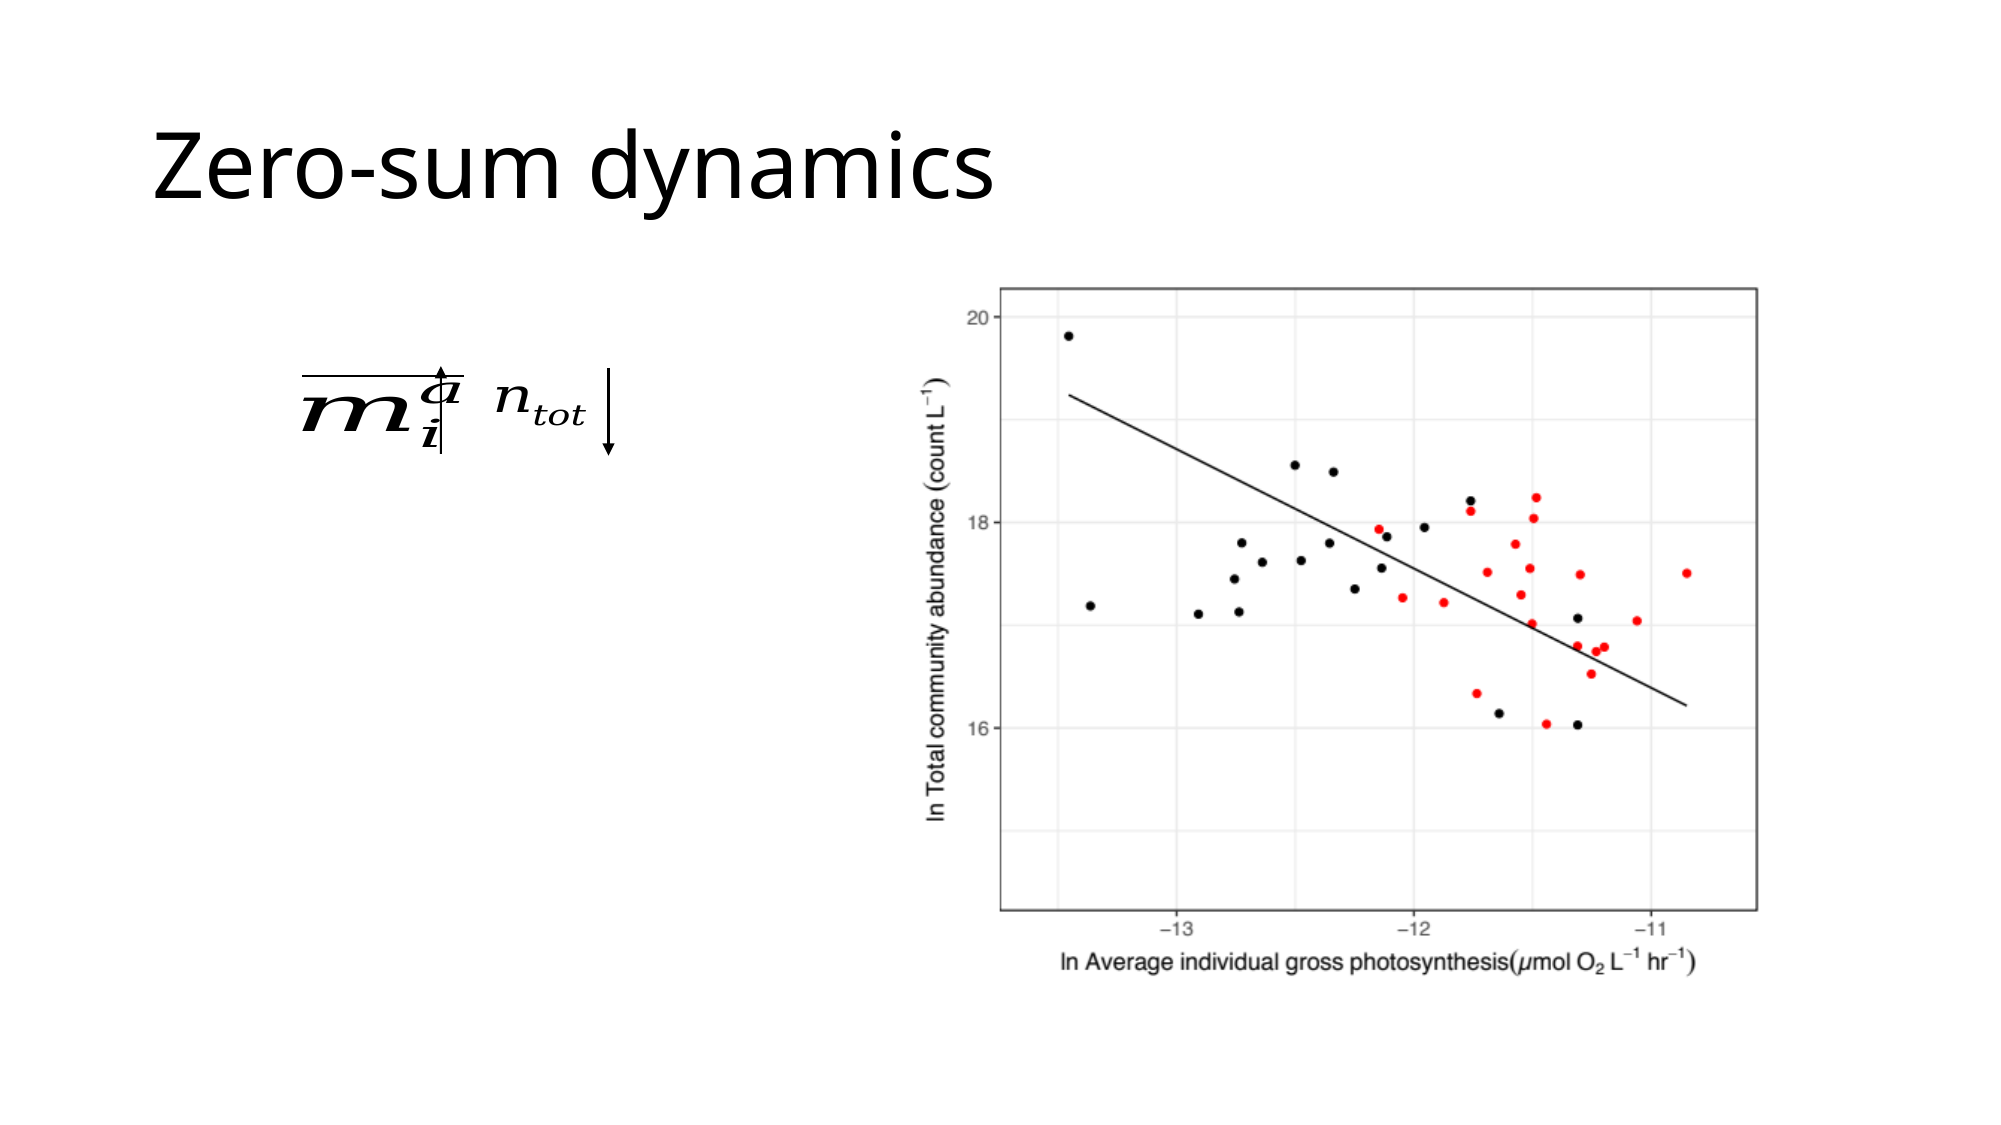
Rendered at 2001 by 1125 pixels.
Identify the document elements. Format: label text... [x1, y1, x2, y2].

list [909, 277, 1766, 992]
title Zero-sum dynamics [137, 59, 1863, 278]
